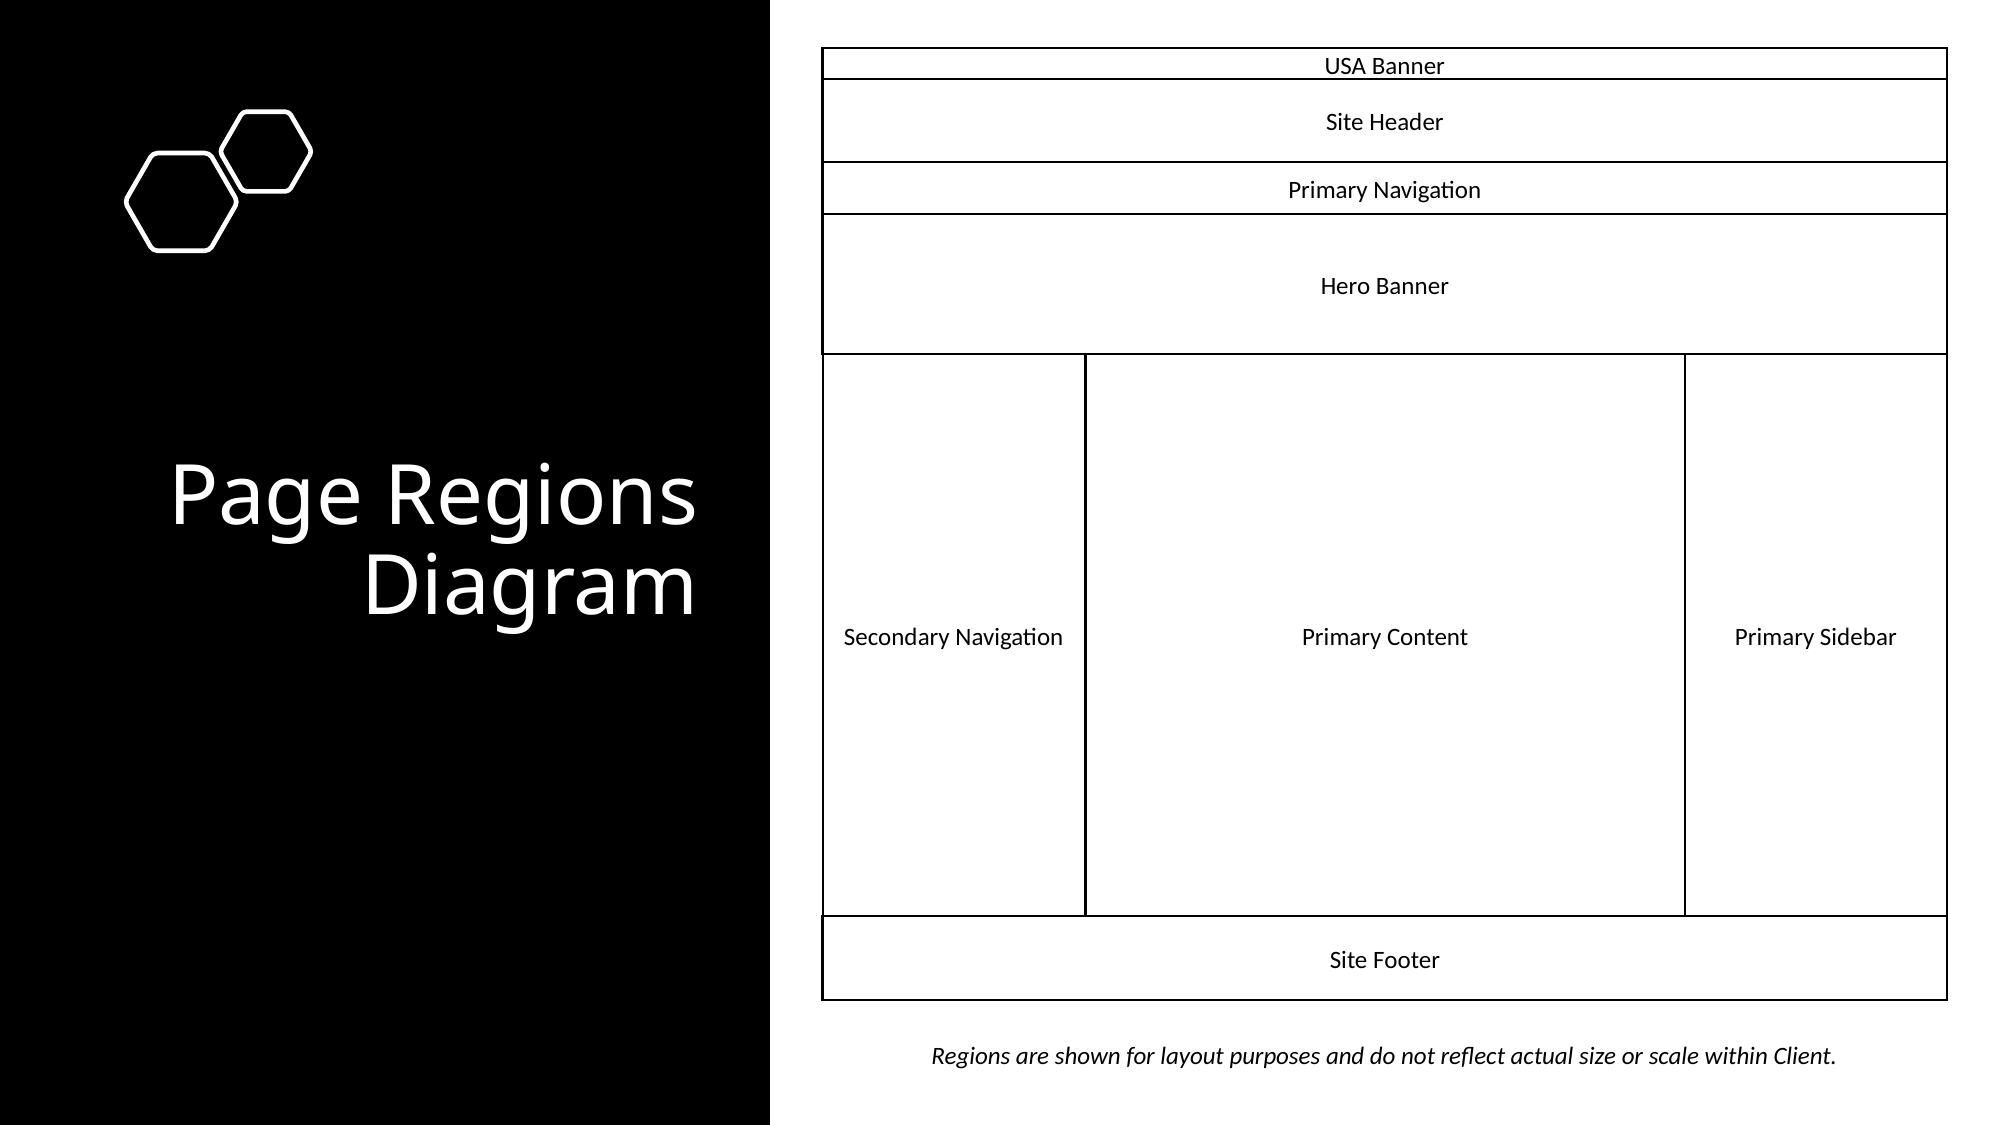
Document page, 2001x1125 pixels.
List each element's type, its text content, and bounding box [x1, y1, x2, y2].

text_box USA Banner [821, 47, 1948, 78]
text_box Site Header [821, 78, 1948, 161]
text_box Hero Banner [821, 215, 1948, 355]
text_box Primary Navigation [821, 161, 1948, 215]
text_box Primary Content [1086, 355, 1684, 915]
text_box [125, 111, 311, 251]
text_box [0, 0, 771, 1125]
text_box Primary Sidebar [1684, 355, 1948, 915]
text_box Site Footer [821, 915, 1948, 1001]
title Page Regions Diagram [125, 191, 714, 894]
text_box Secondary Navigation [822, 355, 1086, 915]
text_box Regions are shown for layout purposes and do not reflect actual size or scale within Client. [822, 1031, 1948, 1077]
text_box [771, 0, 2000, 1125]
